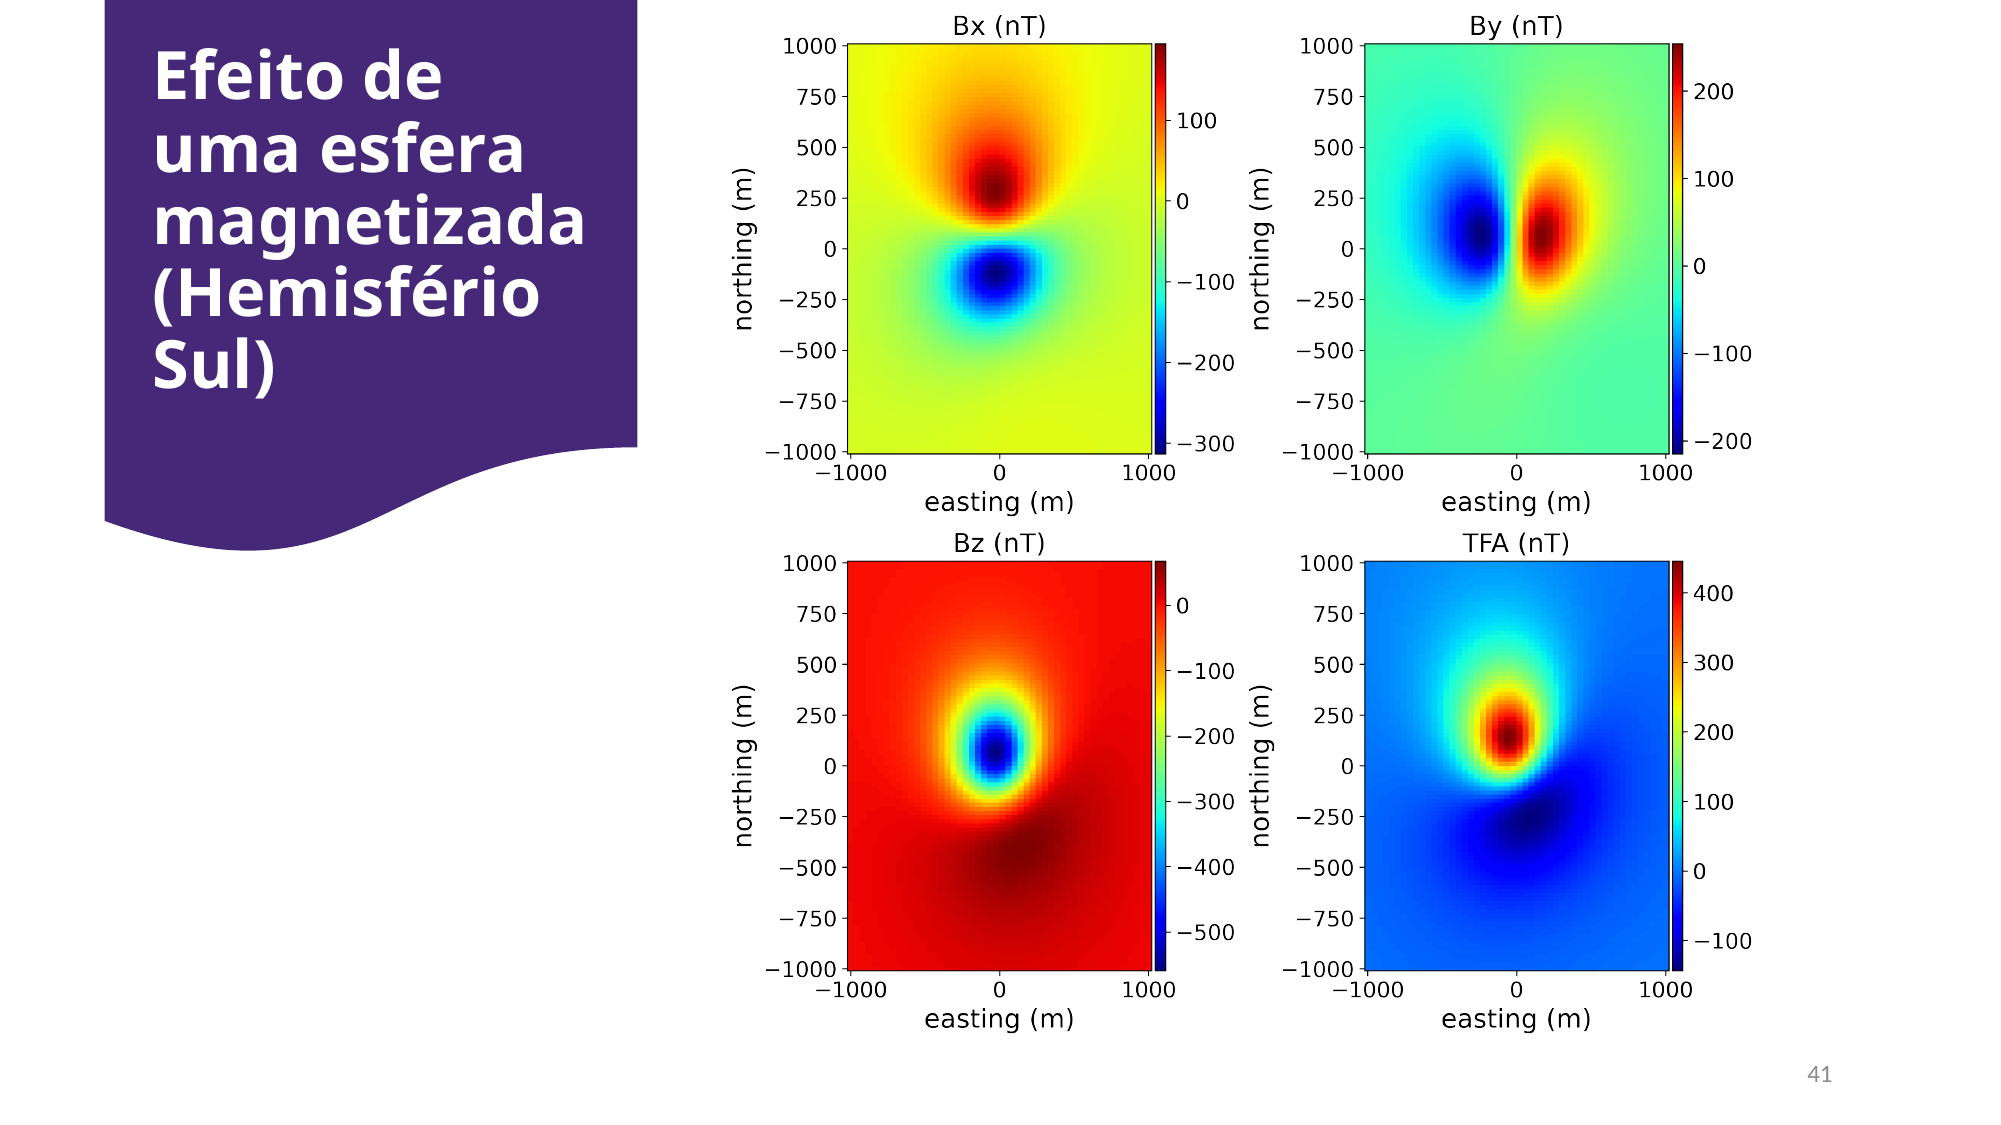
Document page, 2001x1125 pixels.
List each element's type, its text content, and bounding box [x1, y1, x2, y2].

text_box [103, 0, 639, 552]
picture [716, 0, 1766, 1049]
slide_number 41 [1792, 1042, 1895, 1103]
text_box Efeito de uma esfera magnetizada (Hemisfério Sul) [137, 28, 604, 417]
